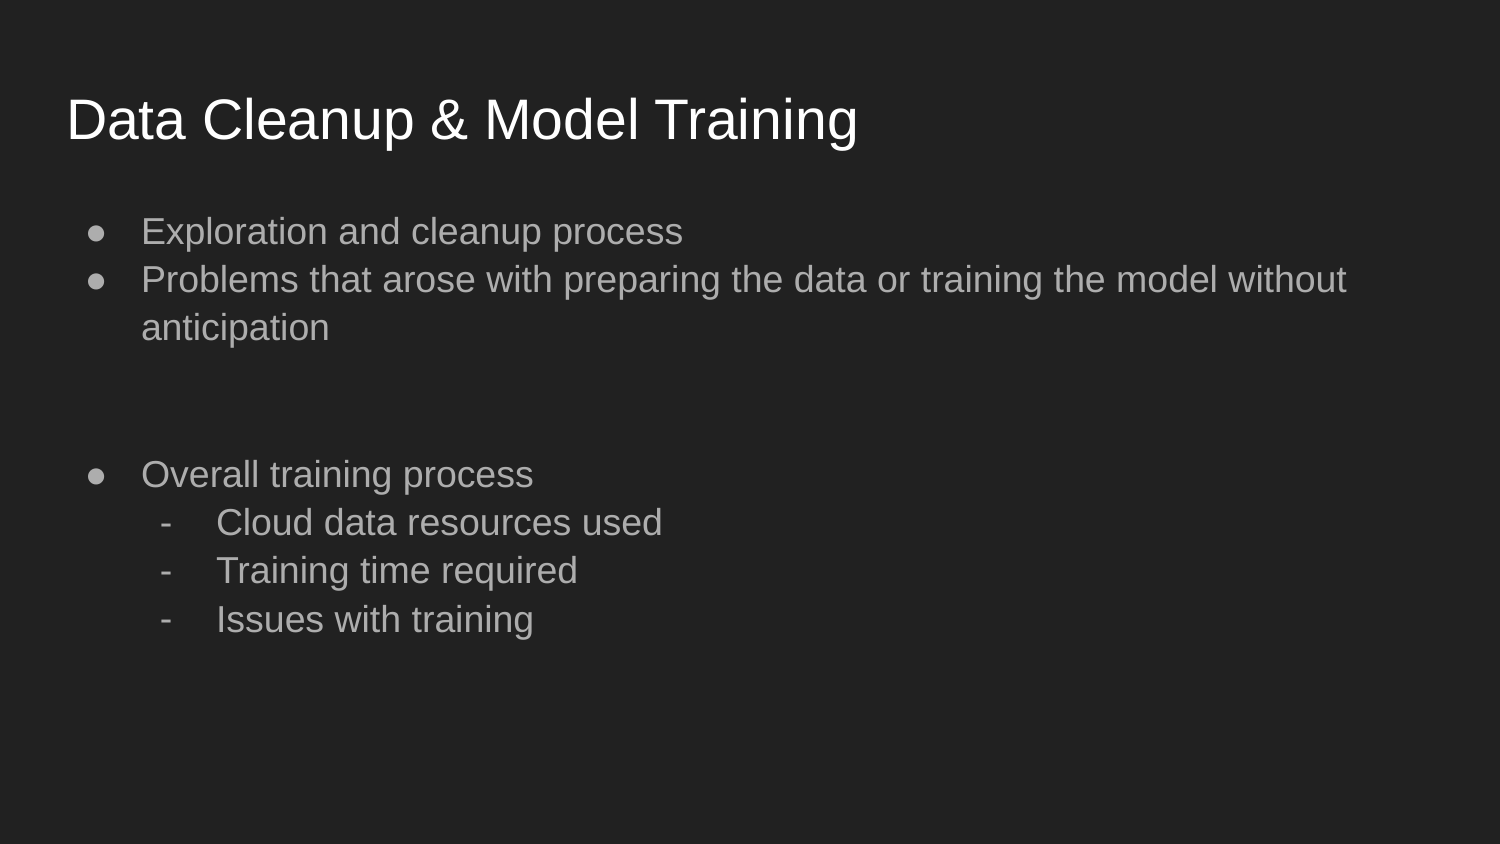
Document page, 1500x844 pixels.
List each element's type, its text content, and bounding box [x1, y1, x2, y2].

list Exploration and cleanup process Problems that arose with preparing the data or training the model without anticipation Overall training process Cloud data resources used Training time required Issues with training [51, 189, 1449, 750]
title Data Cleanup & Model Training [51, 72, 1449, 167]
